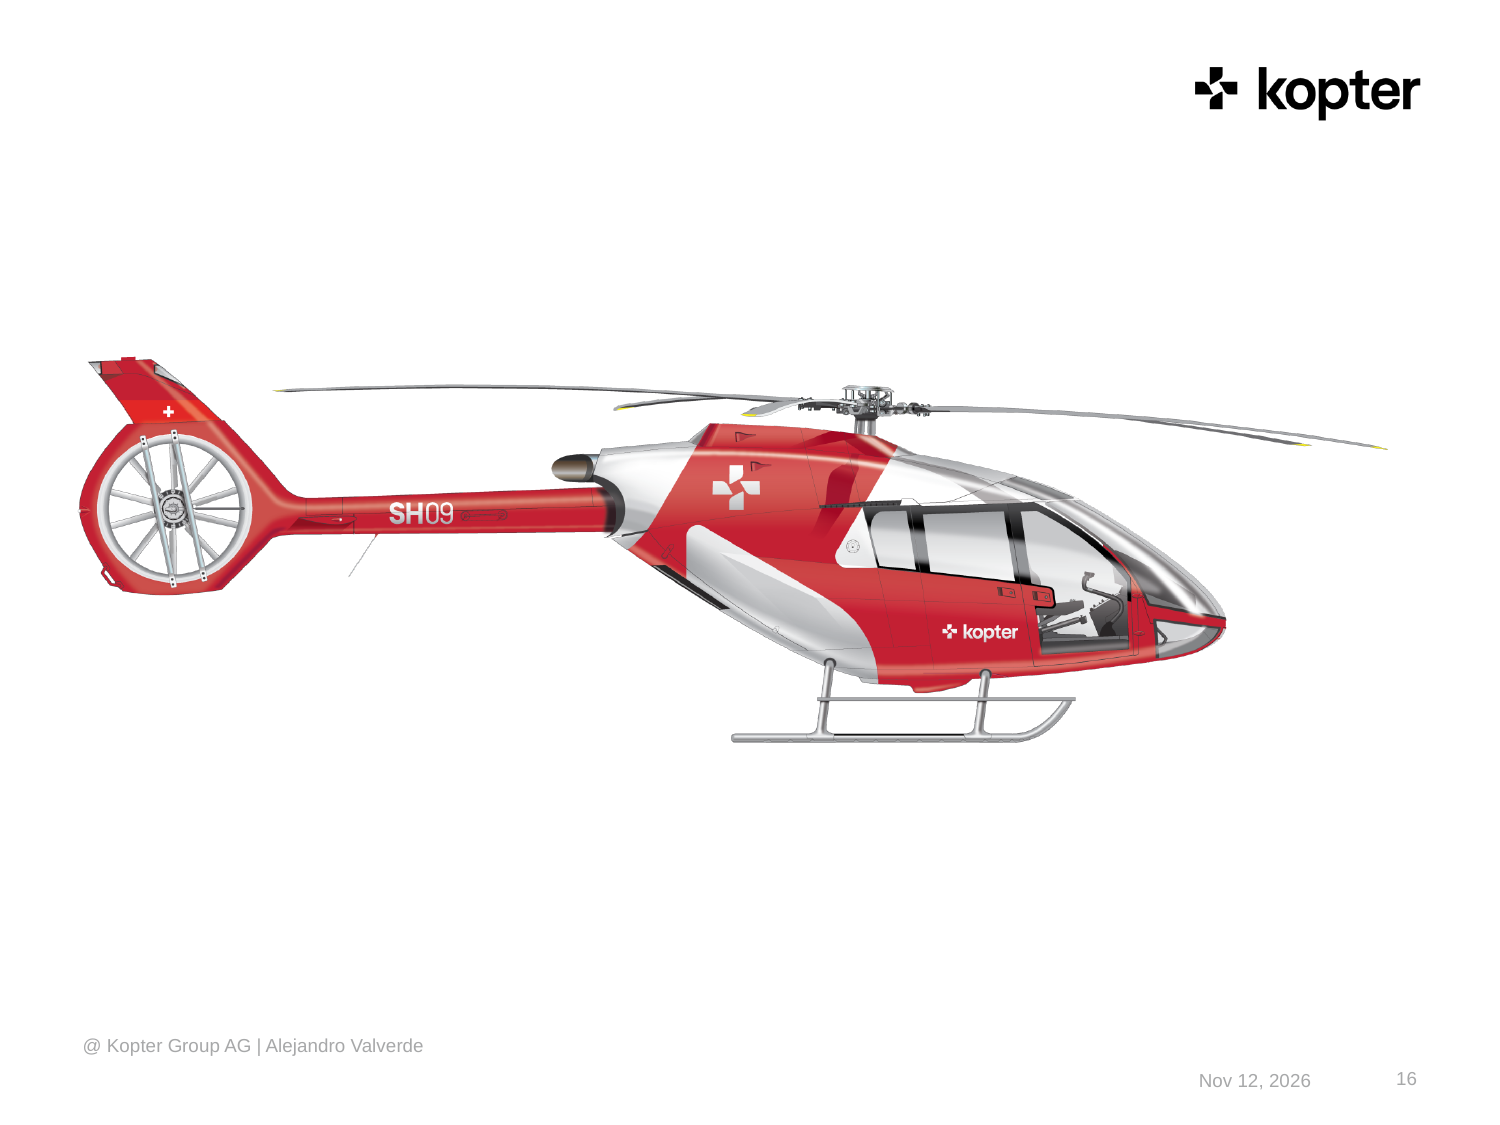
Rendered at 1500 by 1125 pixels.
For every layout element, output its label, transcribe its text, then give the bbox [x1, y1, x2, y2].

slide_number 16 [1328, 1067, 1418, 1097]
list @ Kopter Group AG | Alejandro Valverde [82, 1033, 703, 1063]
picture [77, 356, 1388, 743]
picture [1194, 66, 1421, 121]
slide_number 26-Feb-18 [1181, 1069, 1329, 1099]
